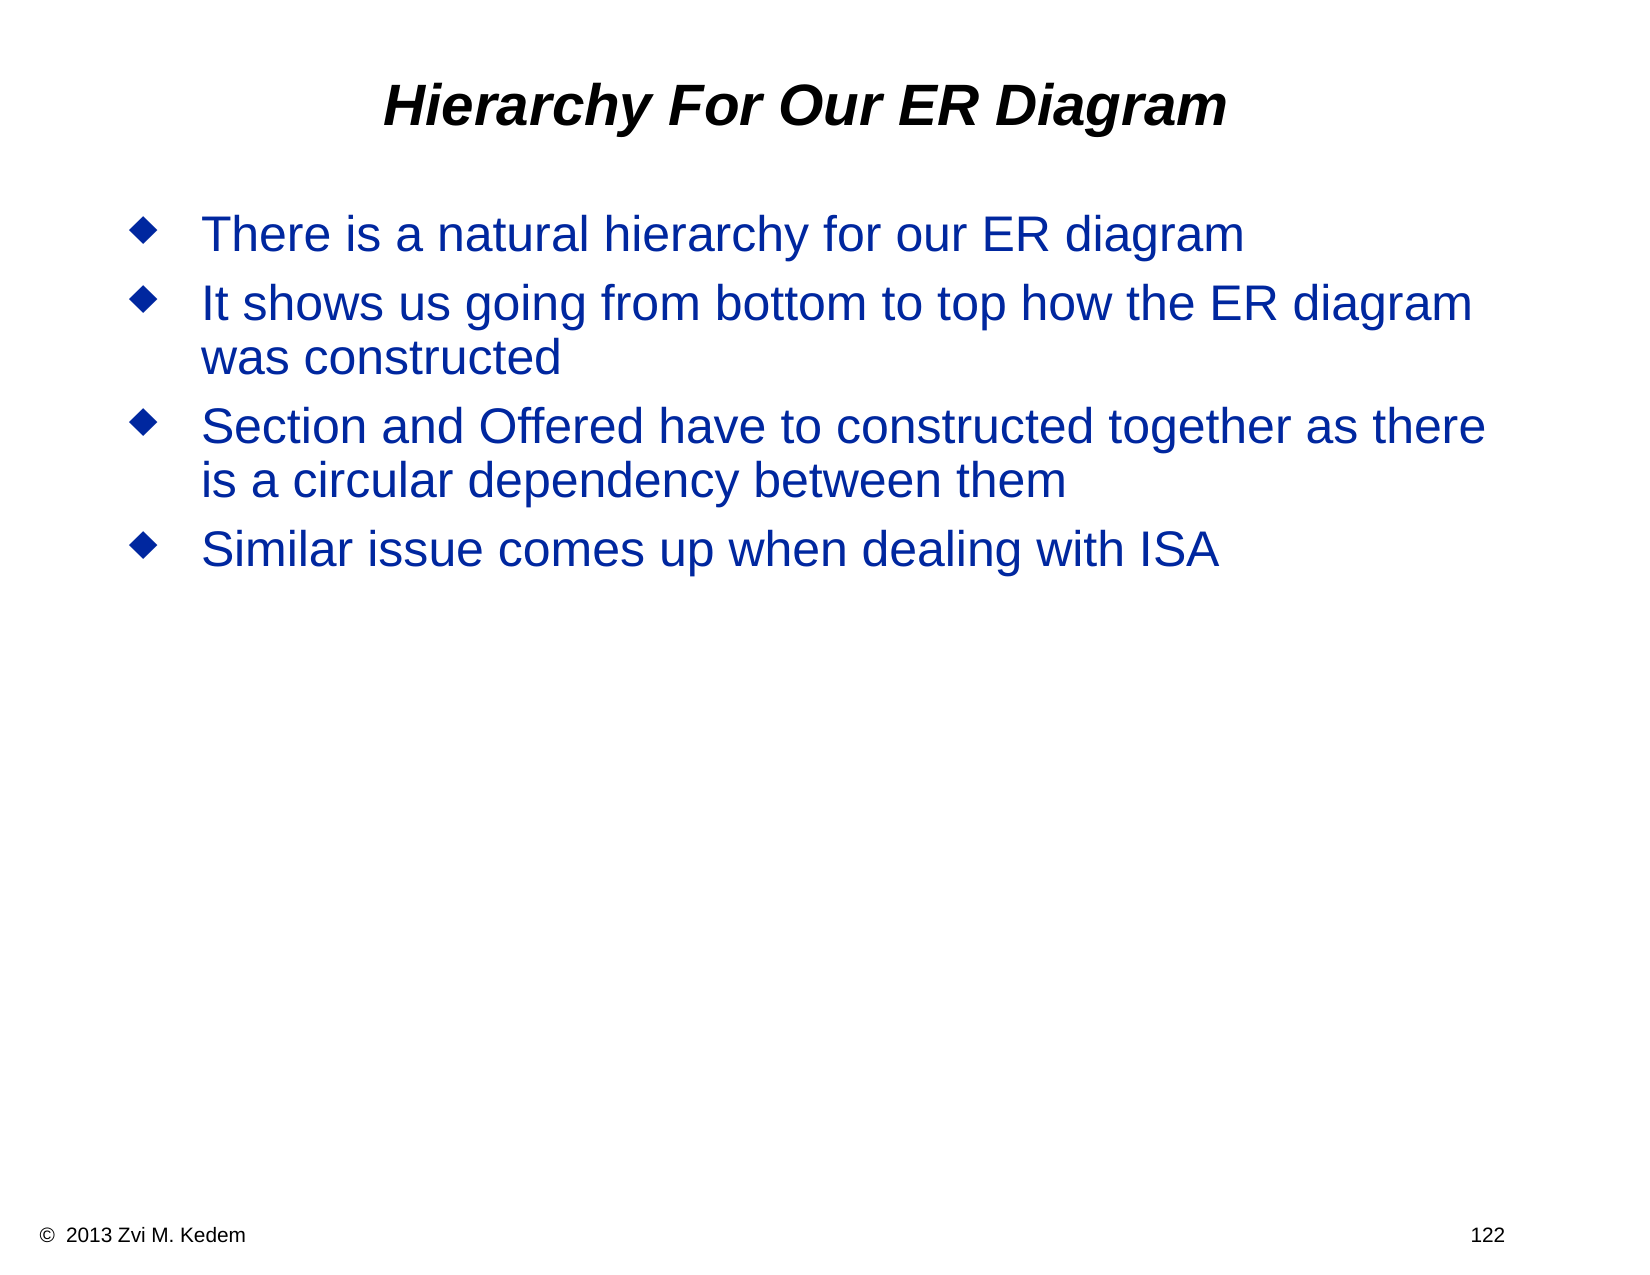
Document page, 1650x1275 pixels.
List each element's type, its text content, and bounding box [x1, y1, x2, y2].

title Hierarchy For Our ER Diagram [111, 36, 1501, 176]
list There is a natural hierarchy for our ER diagram It shows us going from bottom to top how the ER diagram was constructed Section and Offered have to constructed together as there is a circular dependency between them Similar issue comes up when dealing with ISA [111, 199, 1513, 1201]
